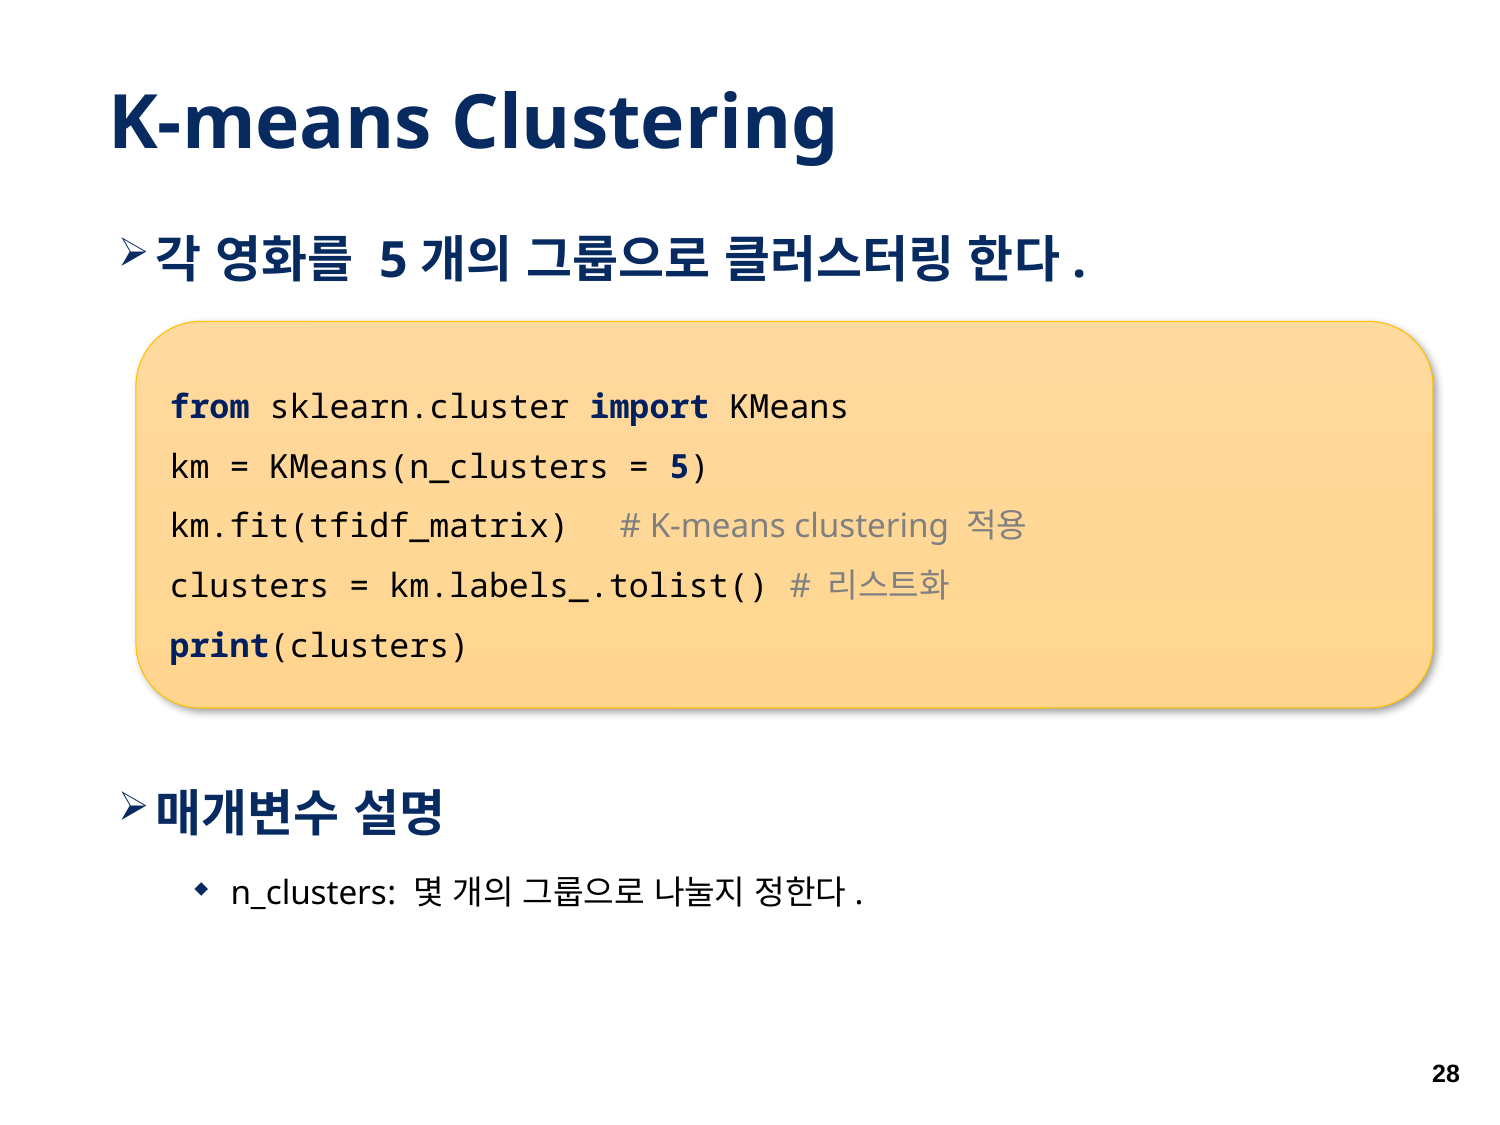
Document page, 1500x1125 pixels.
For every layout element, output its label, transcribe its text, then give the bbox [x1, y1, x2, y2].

list 각 영화를 5개의 그룹으로 클러스터링 한다. 매개변수 설명 n_clusters: 몇 개의 그룹으로 나눌지 정한다. [103, 189, 1424, 1103]
slide_number 28 [1424, 1042, 1475, 1103]
text_box from sklearn.cluster import KMeans km = KMeans(n_clusters = 5) km.fit(tfidf_matrix) # K-means clustering 적용 clusters = km.labels_.tolist() # 리스트화 print(clusters) [135, 320, 1434, 709]
title K-means Clustering [93, 48, 1387, 200]
